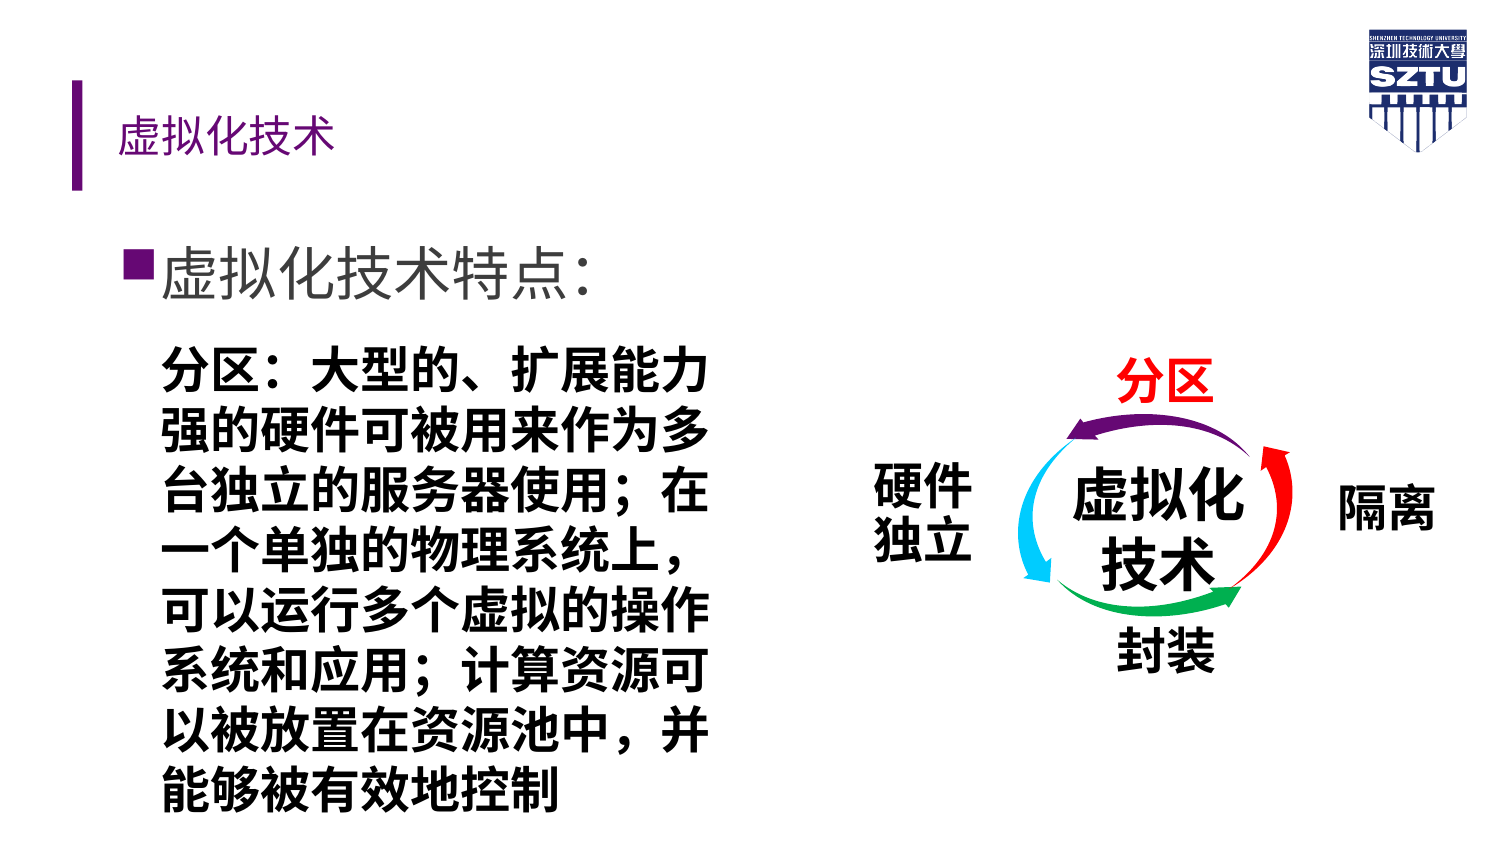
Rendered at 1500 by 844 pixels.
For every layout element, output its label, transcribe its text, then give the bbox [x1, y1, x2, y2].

title 虚拟化技术 [102, 72, 1398, 198]
text_box [1090, 606, 1232, 611]
text_box 分区：大型的、扩展能力强的硬件可被用来作为多台独立的服务器使用；在一个单独的物理系统上，可以运行多个虚拟的操作系统和应用；计算资源可以被放置在资源池中，并能够被有效地控制 [145, 330, 759, 826]
text_box 虚拟化 技术 [1041, 451, 1276, 606]
text_box [1064, 417, 1248, 451]
text_box [1261, 444, 1292, 549]
text_box 隔离 [1286, 469, 1489, 544]
picture [1352, 25, 1484, 157]
text_box 分区 [937, 341, 1394, 417]
text_box 硬件独立 [858, 454, 1019, 578]
text_box [1019, 466, 1041, 583]
text_box [1056, 436, 1078, 451]
text_box 封装 [938, 611, 1395, 687]
list 虚拟化技术特点： [103, 229, 1397, 760]
